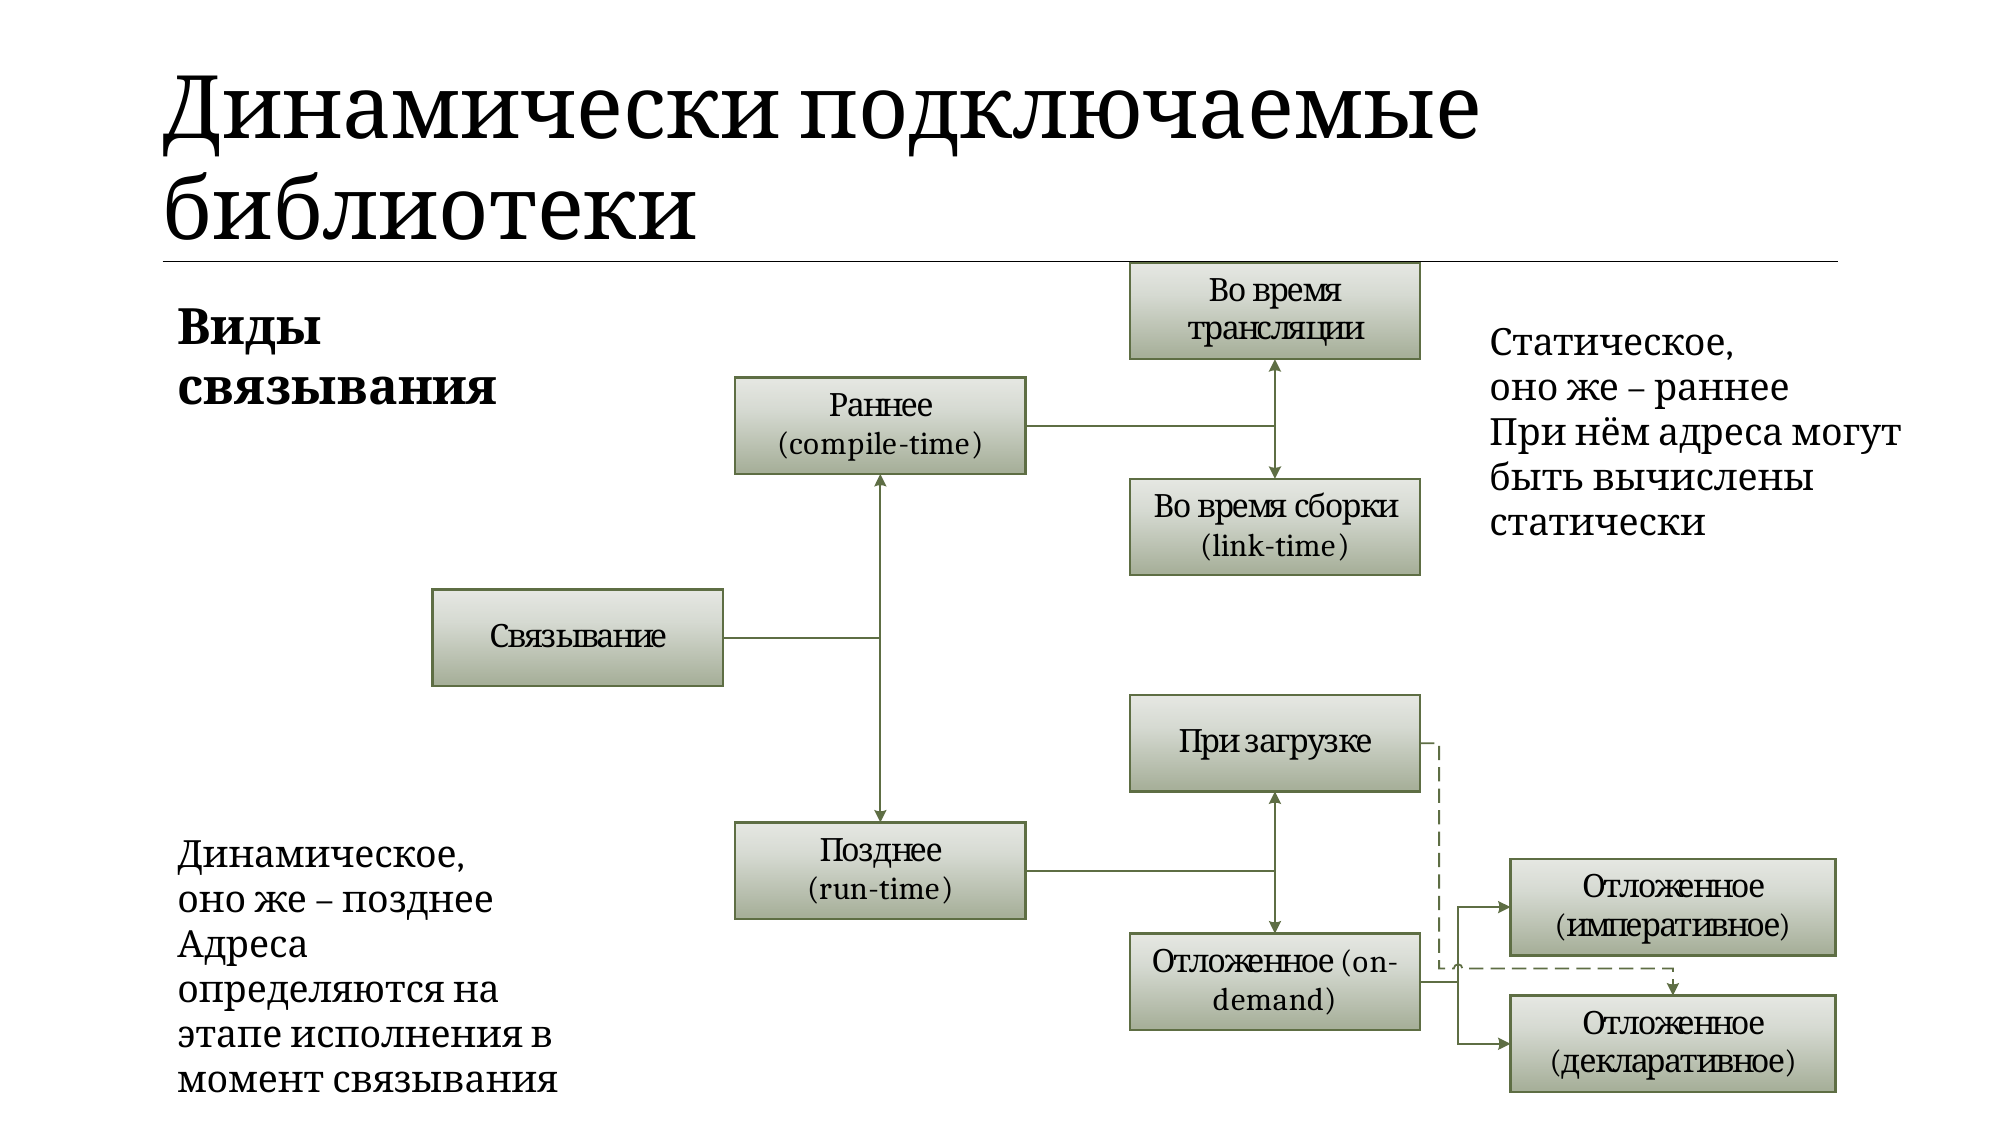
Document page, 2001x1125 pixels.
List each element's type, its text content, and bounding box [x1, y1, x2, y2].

picture [428, 258, 1838, 1097]
text_box Динамическое, оно же – позднее Адреса определяются на этапе исполнения в момент связывания [162, 822, 589, 1108]
text_box Статическое, оно же – раннее При нём адреса могут быть вычислены статически [1838, 310, 2000, 551]
text_box Виды связывания [162, 286, 428, 422]
table_header Динамически подключаемые библиотеки [163, 60, 1838, 261]
